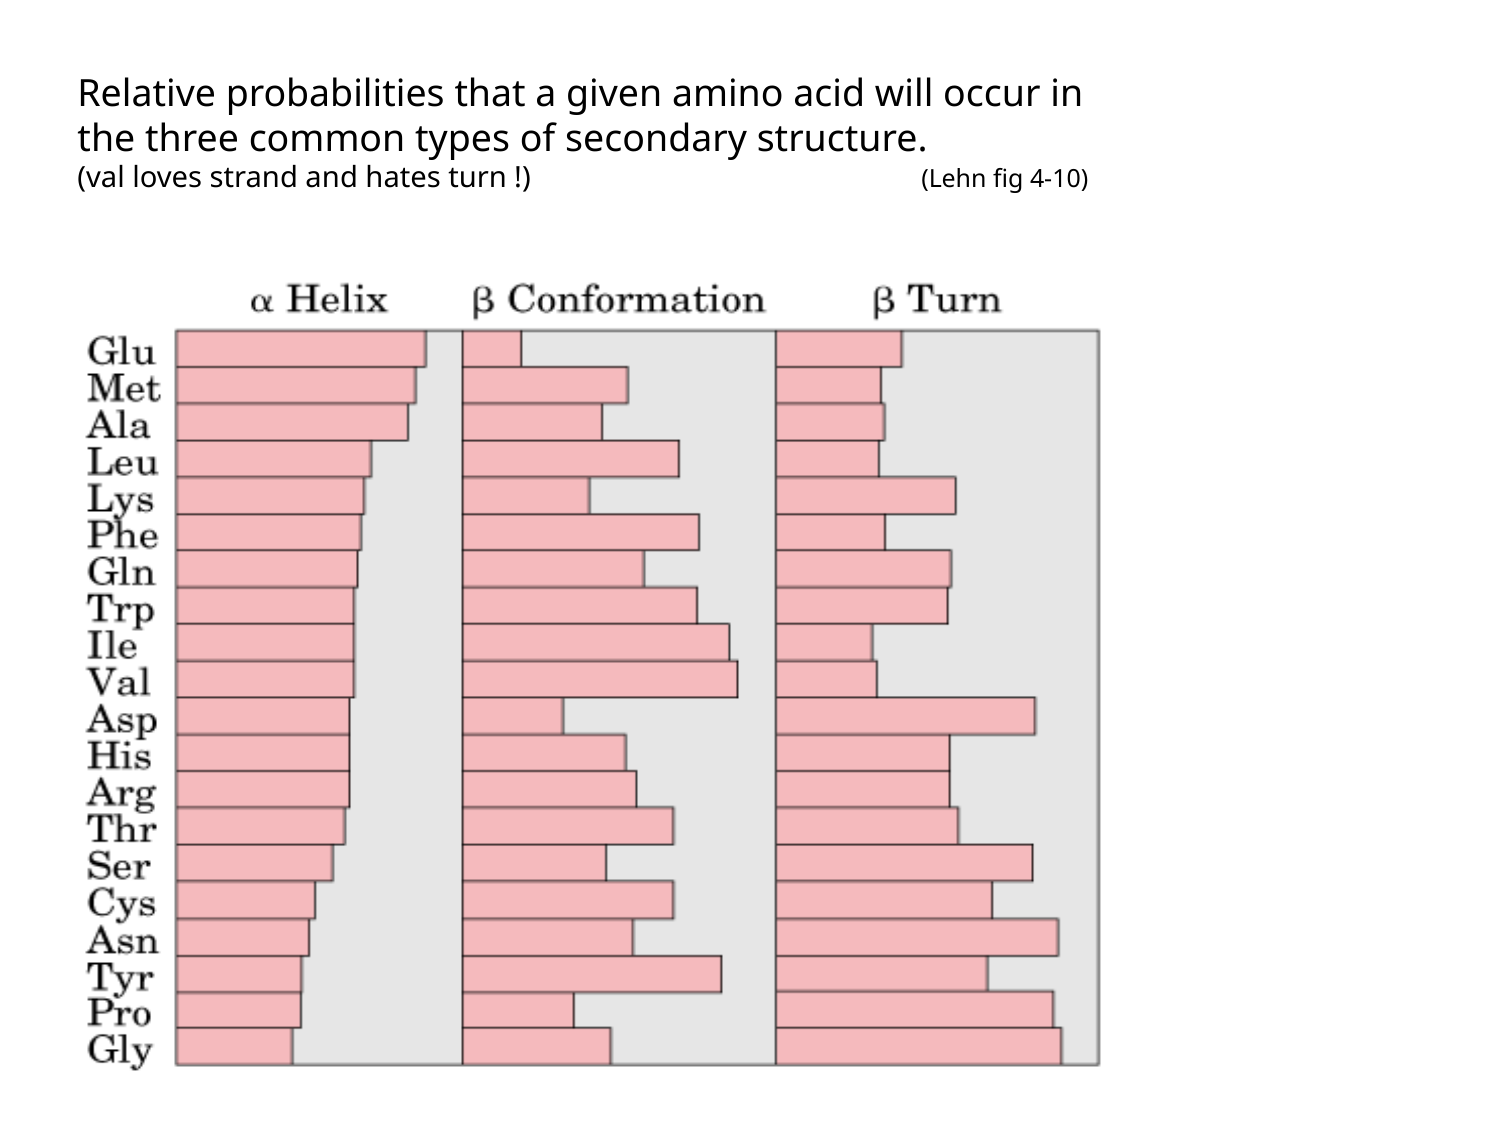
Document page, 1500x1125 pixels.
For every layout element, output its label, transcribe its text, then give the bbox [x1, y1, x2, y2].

title Relative probabilities that a given amino acid will occur in the three common types of secondary structure. (val loves strand and hates turn !) (Lehn fig 4-10) [62, 37, 1413, 225]
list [62, 274, 1126, 1082]
